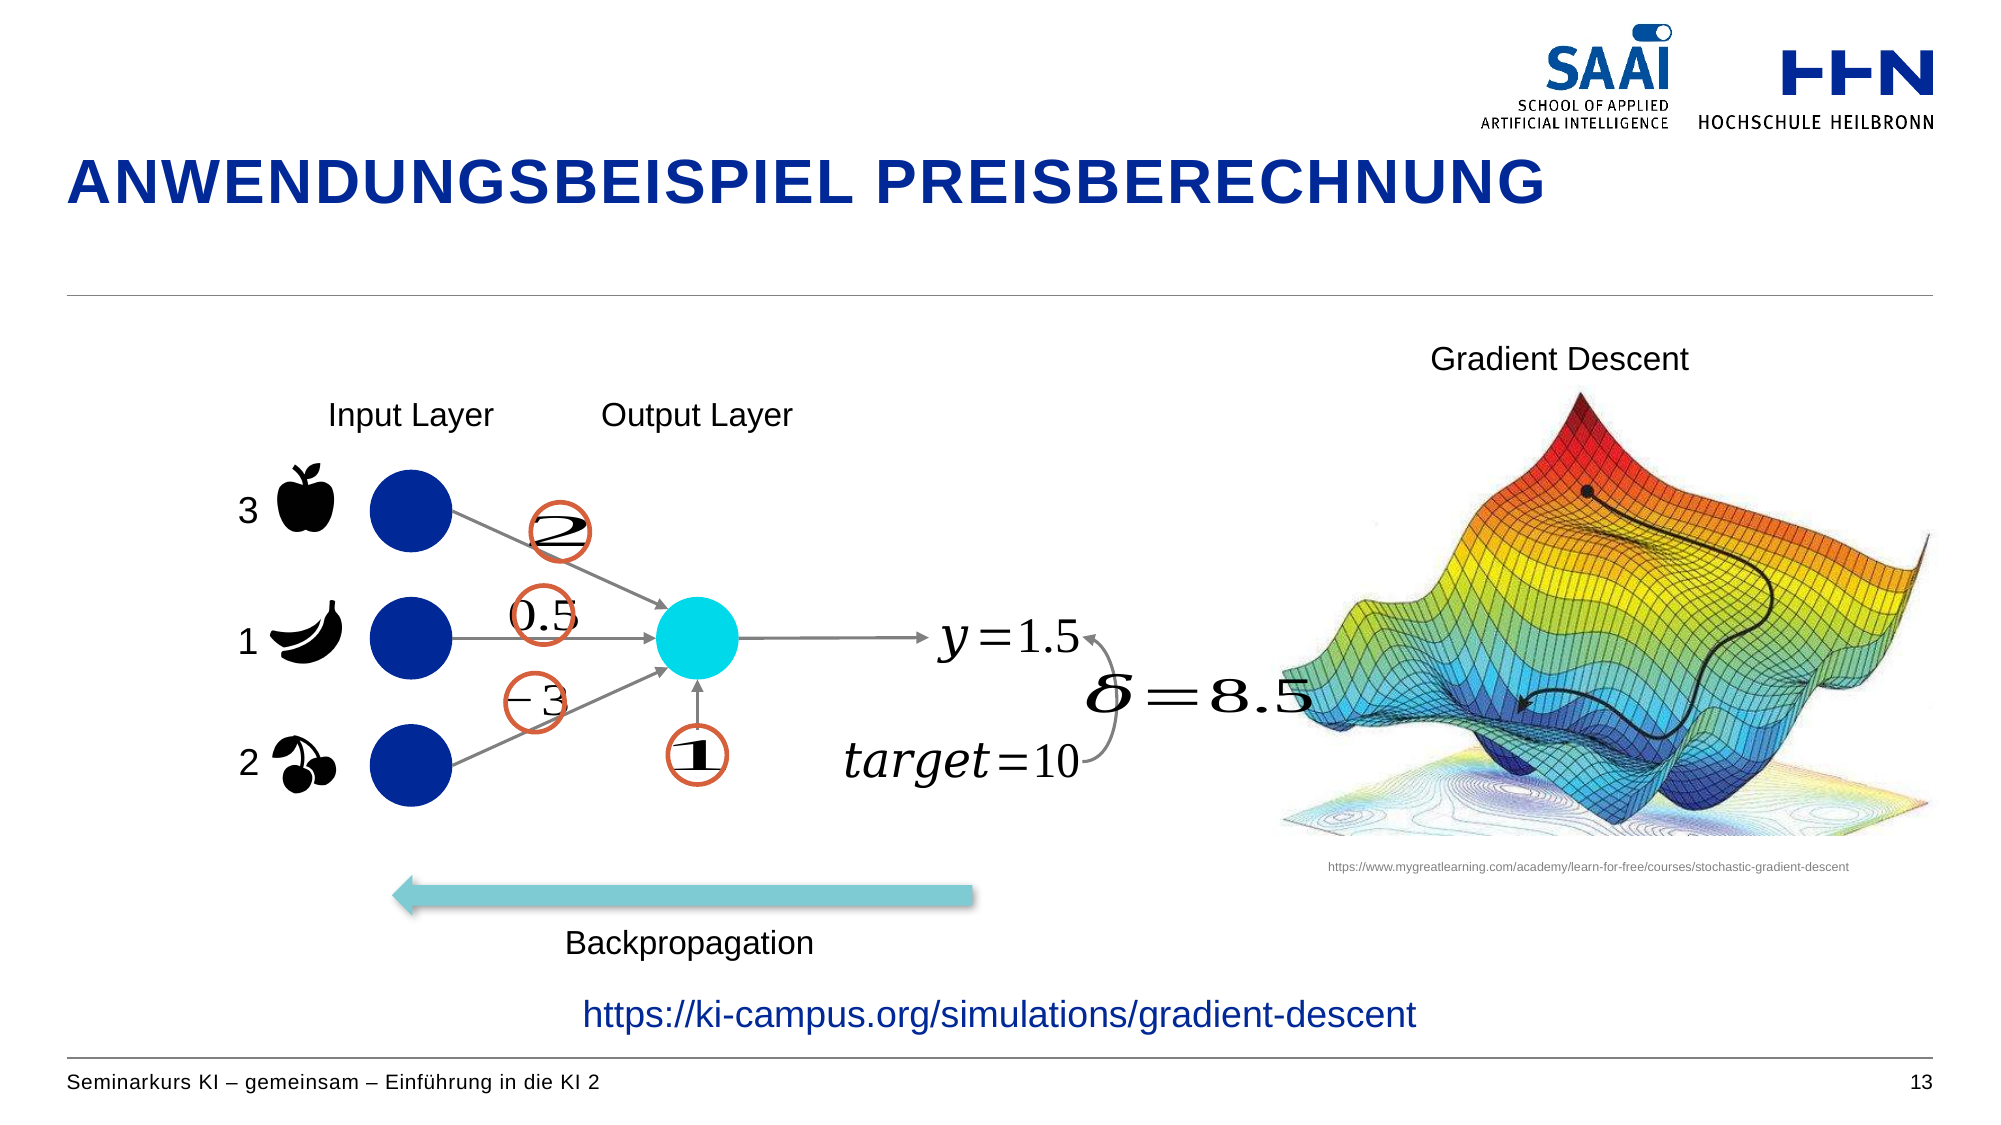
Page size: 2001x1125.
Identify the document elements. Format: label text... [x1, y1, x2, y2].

text_box 1 [222, 609, 264, 670]
text_box https://www.mygreatlearning.com/academy/learn-for-free/courses/stochastic-gradient-descent [1166, 851, 2000, 882]
picture [264, 590, 347, 673]
text_box [368, 468, 454, 554]
text_box [537, 501, 583, 511]
text_box [524, 639, 563, 646]
text_box [513, 610, 575, 638]
text_box [368, 595, 454, 681]
text_box https://ki-campus.org/simulations/gradient-descent [444, 982, 1555, 1043]
text_box [391, 874, 973, 916]
picture [1271, 385, 1947, 836]
text_box Output Layer [568, 385, 827, 441]
picture [1476, 5, 1677, 147]
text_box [452, 667, 669, 766]
title Anwendungsbeispiel Preisberechnung [66, 147, 1933, 290]
text_box 3 [223, 478, 264, 539]
text_box [368, 723, 454, 808]
text_box Backpropagation [487, 913, 893, 969]
picture [264, 723, 346, 806]
text_box [655, 595, 740, 681]
text_box 2 [223, 730, 264, 791]
footer Seminarkurs KI – gemeinsam – Einführung in die KI 2 [66, 1068, 1277, 1105]
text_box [452, 511, 669, 610]
text_box Input Layer [305, 385, 517, 441]
text_box [668, 724, 728, 786]
text_box Gradient Descent [1385, 330, 1735, 385]
picture [264, 456, 347, 539]
slide_number 13 [1621, 1068, 1933, 1105]
